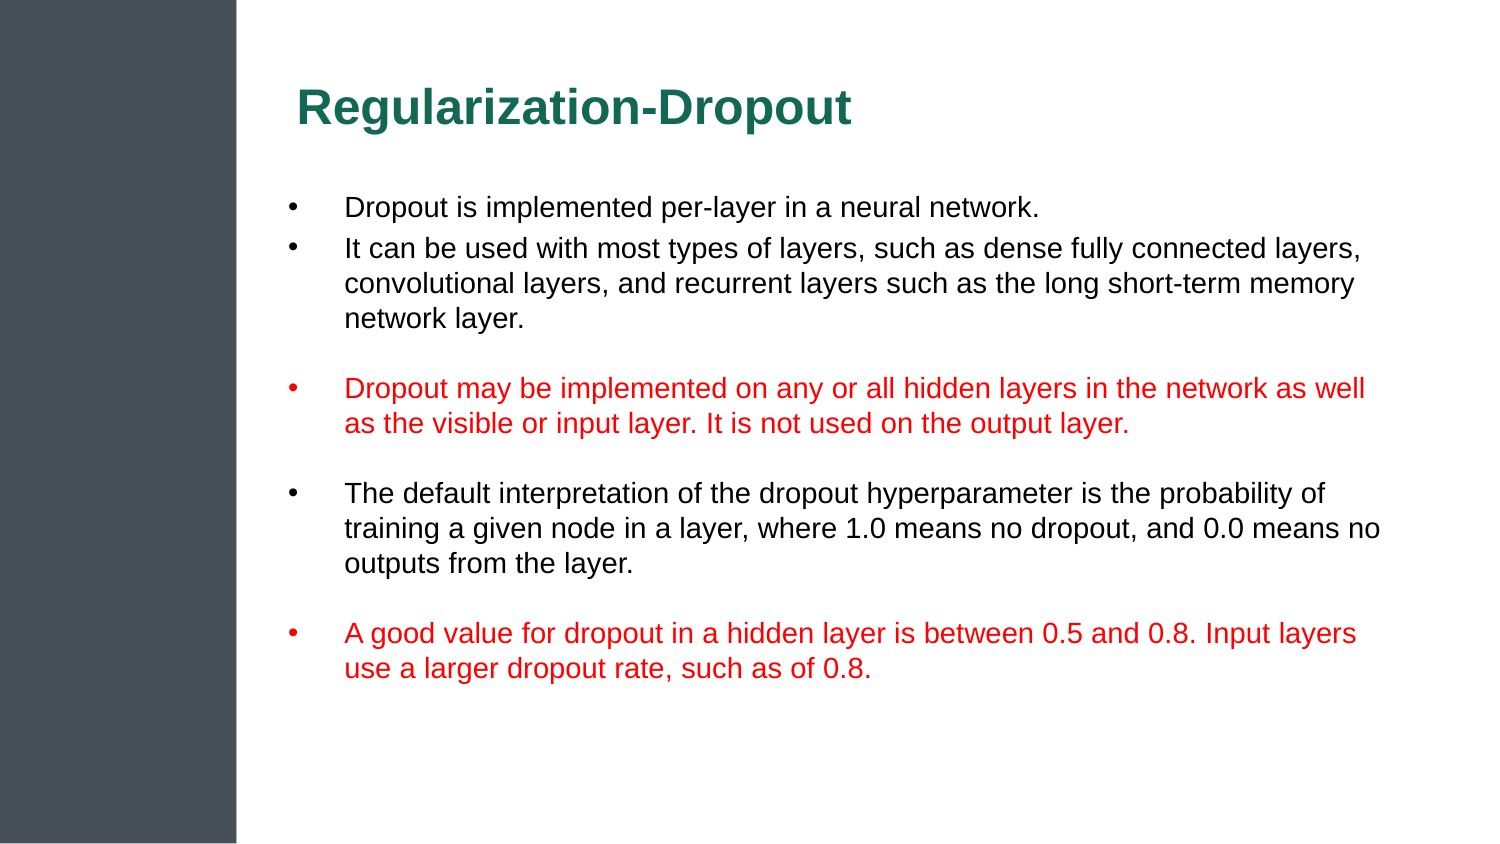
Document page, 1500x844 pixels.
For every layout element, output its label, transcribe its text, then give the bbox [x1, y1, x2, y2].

title Regularization-Dropout [281, 33, 1425, 175]
picture [0, 0, 1500, 844]
list Dropout is implemented per-layer in a neural network. It can be used with most types of layers, such as dense fully connected layers, convolutional layers, and recurrent layers such as the long short-term memory network layer. Dropout may be implemented on any or all hidden layers in the network as well as the visible or input layer. It is not used on the output layer. The default interpretation of the dropout hyperparameter is the probability of training a given node in a layer, where 1.0 means no dropout, and 0.0 means no outputs from the layer. A good value for dropout in a hidden layer is between 0.5 and 0.8. Input layers use a larger dropout rate, such as of 0.8. [273, 180, 1417, 775]
